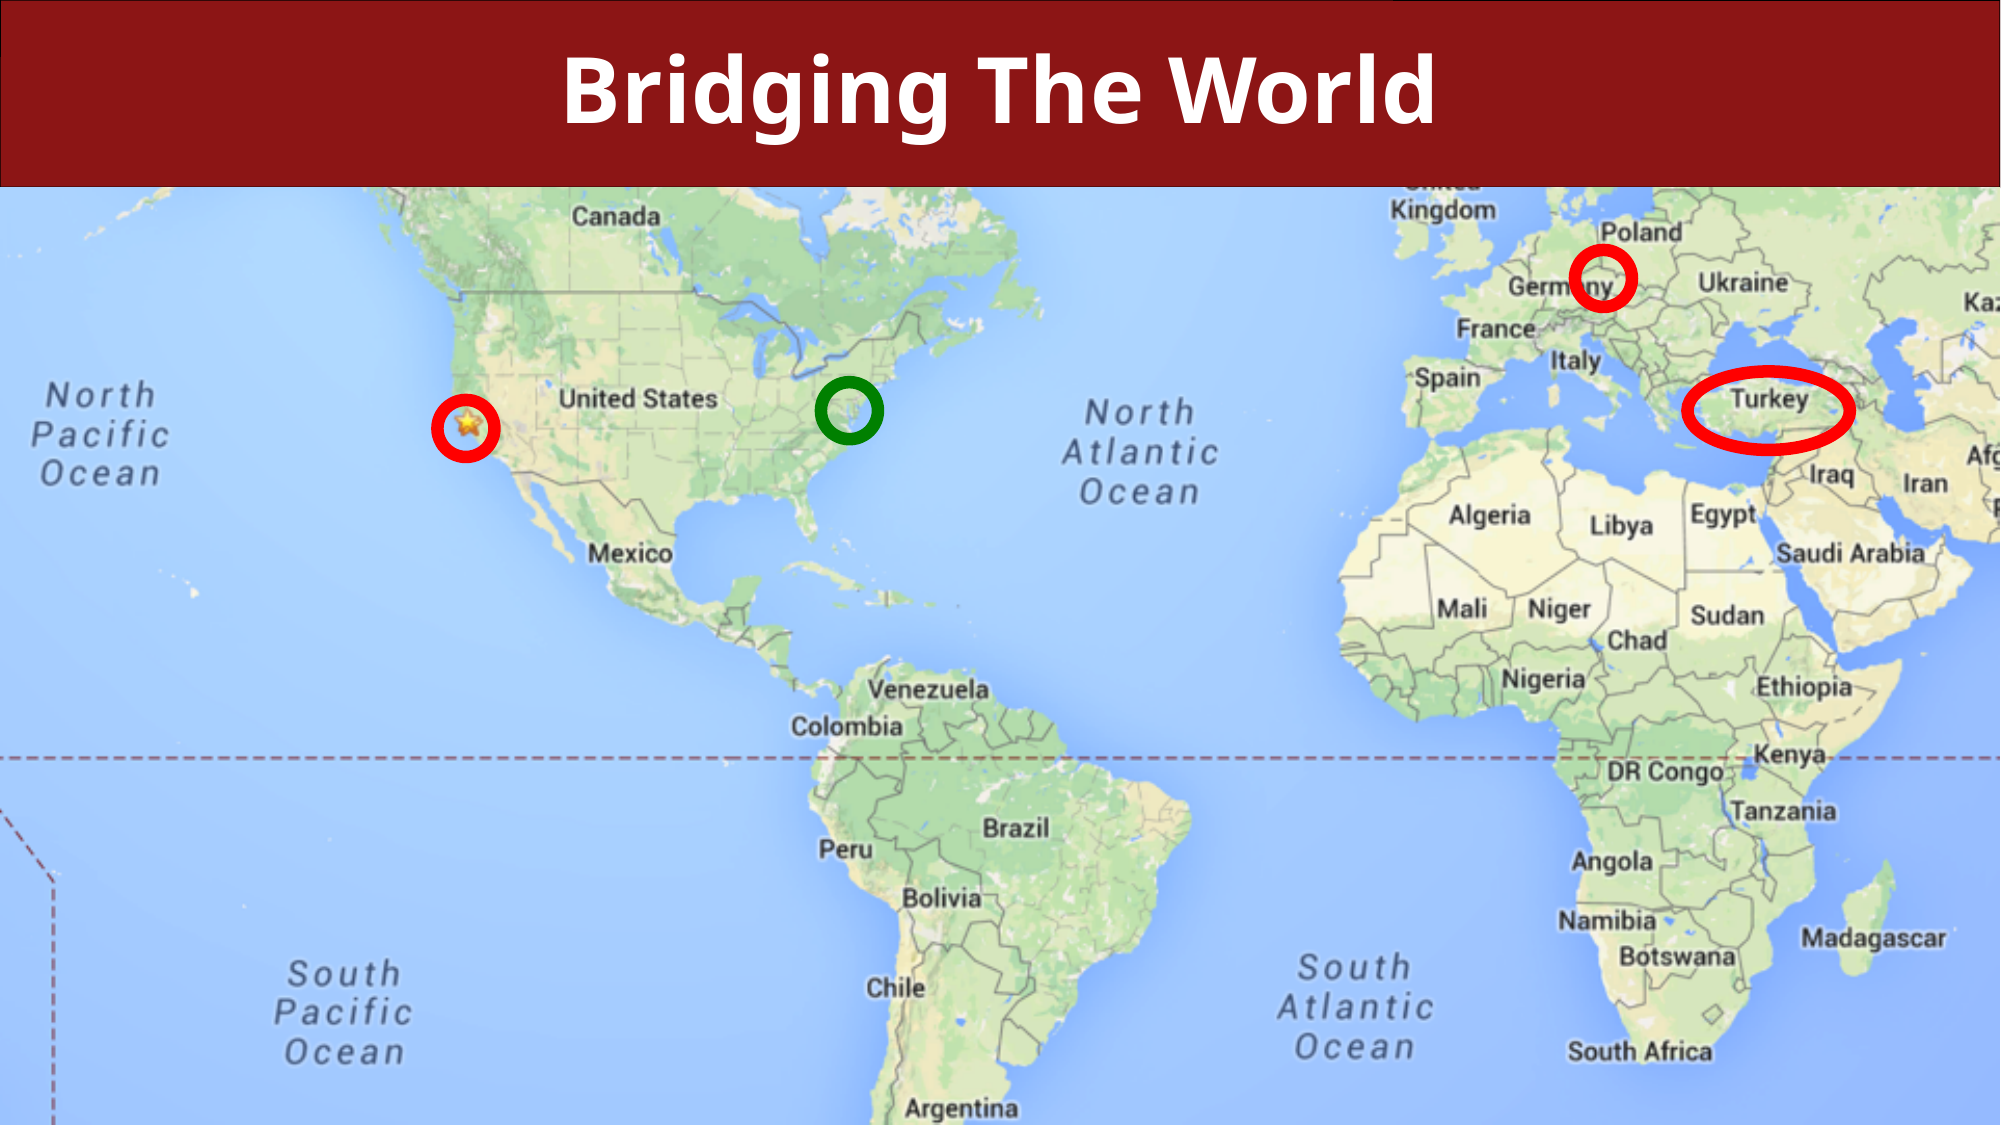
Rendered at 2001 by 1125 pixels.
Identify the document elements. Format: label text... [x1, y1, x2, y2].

picture [0, 187, 2000, 1125]
title Bridging The World [75, 0, 1925, 187]
